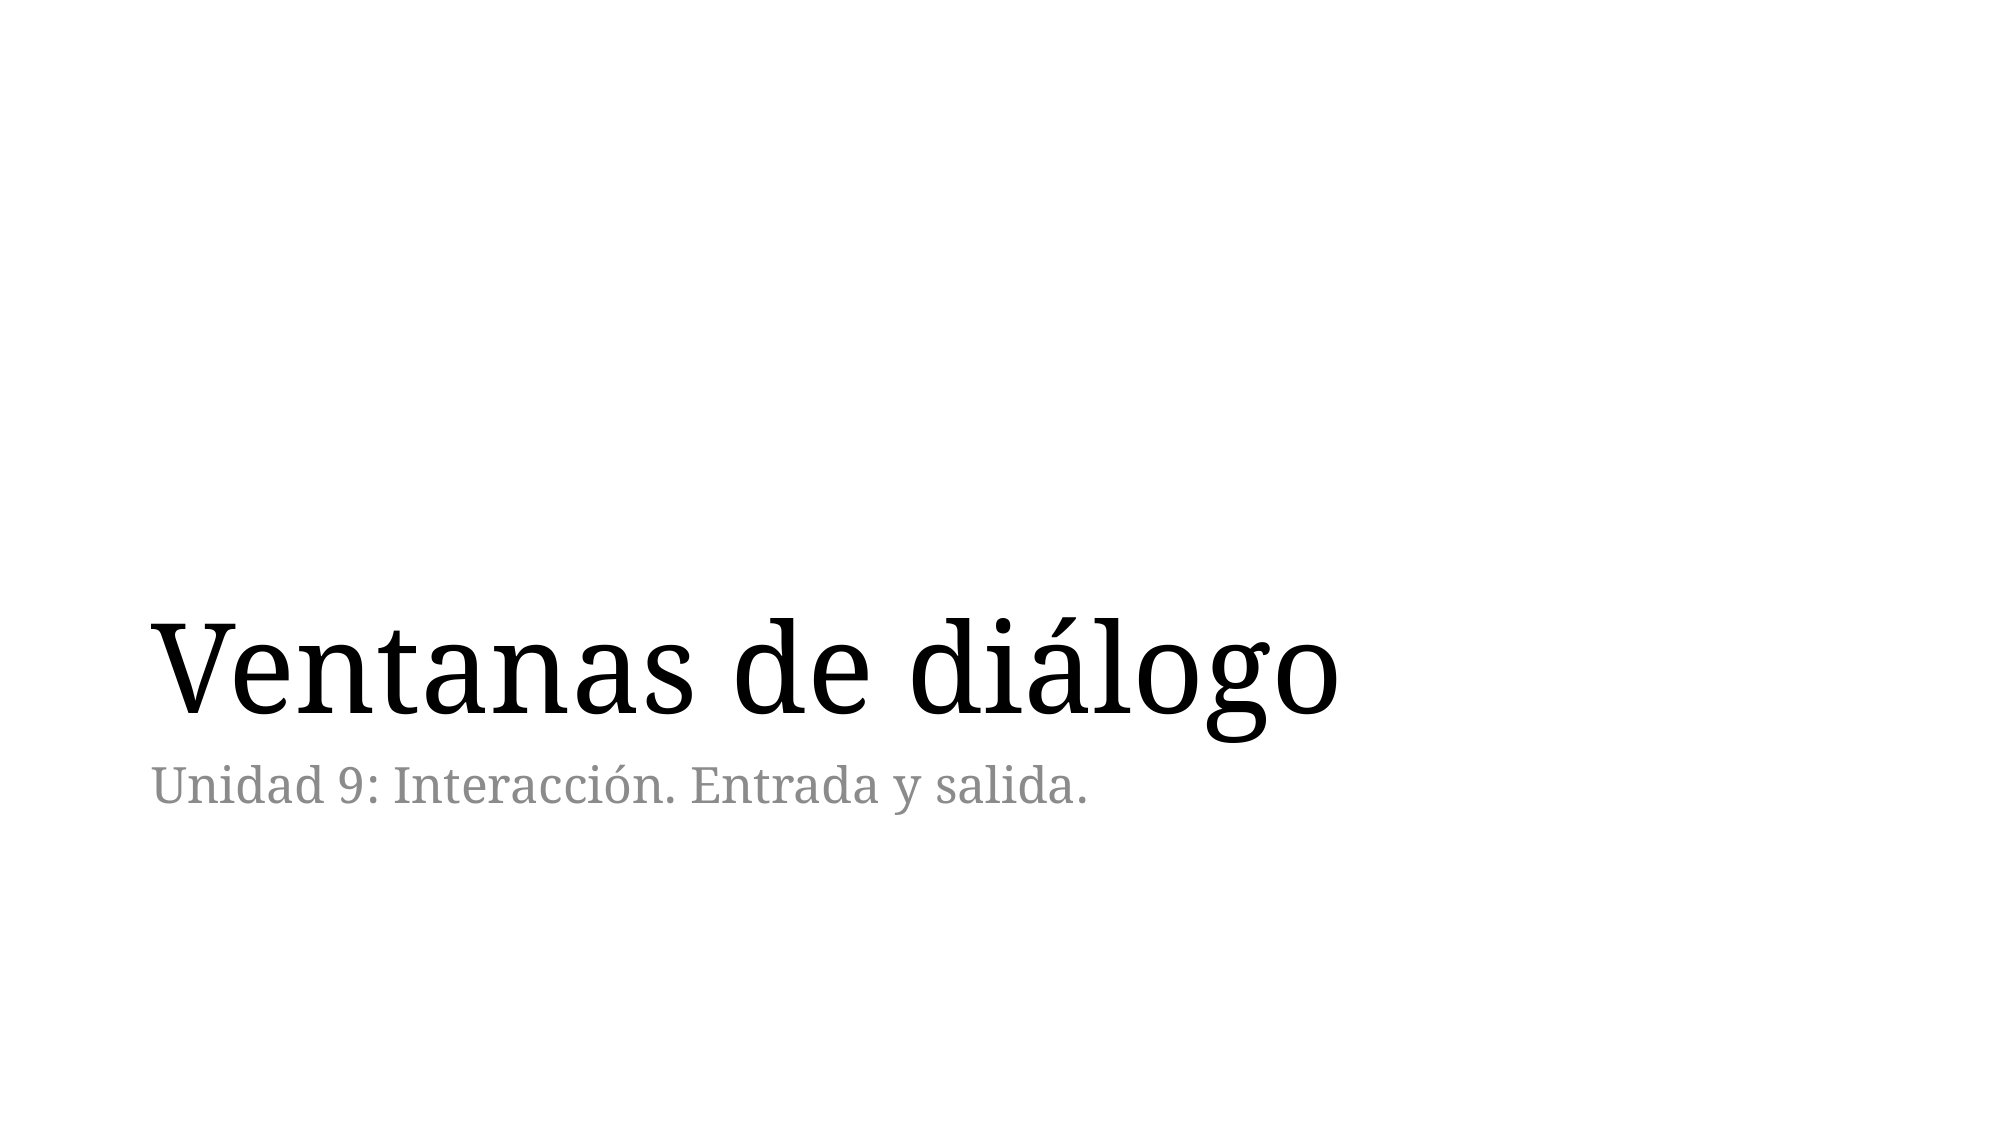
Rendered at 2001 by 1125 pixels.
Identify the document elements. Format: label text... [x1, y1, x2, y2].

list Unidad 9: Interacción. Entrada y salida. [136, 752, 1862, 999]
title Ventanas de diálogo [136, 280, 1862, 749]
